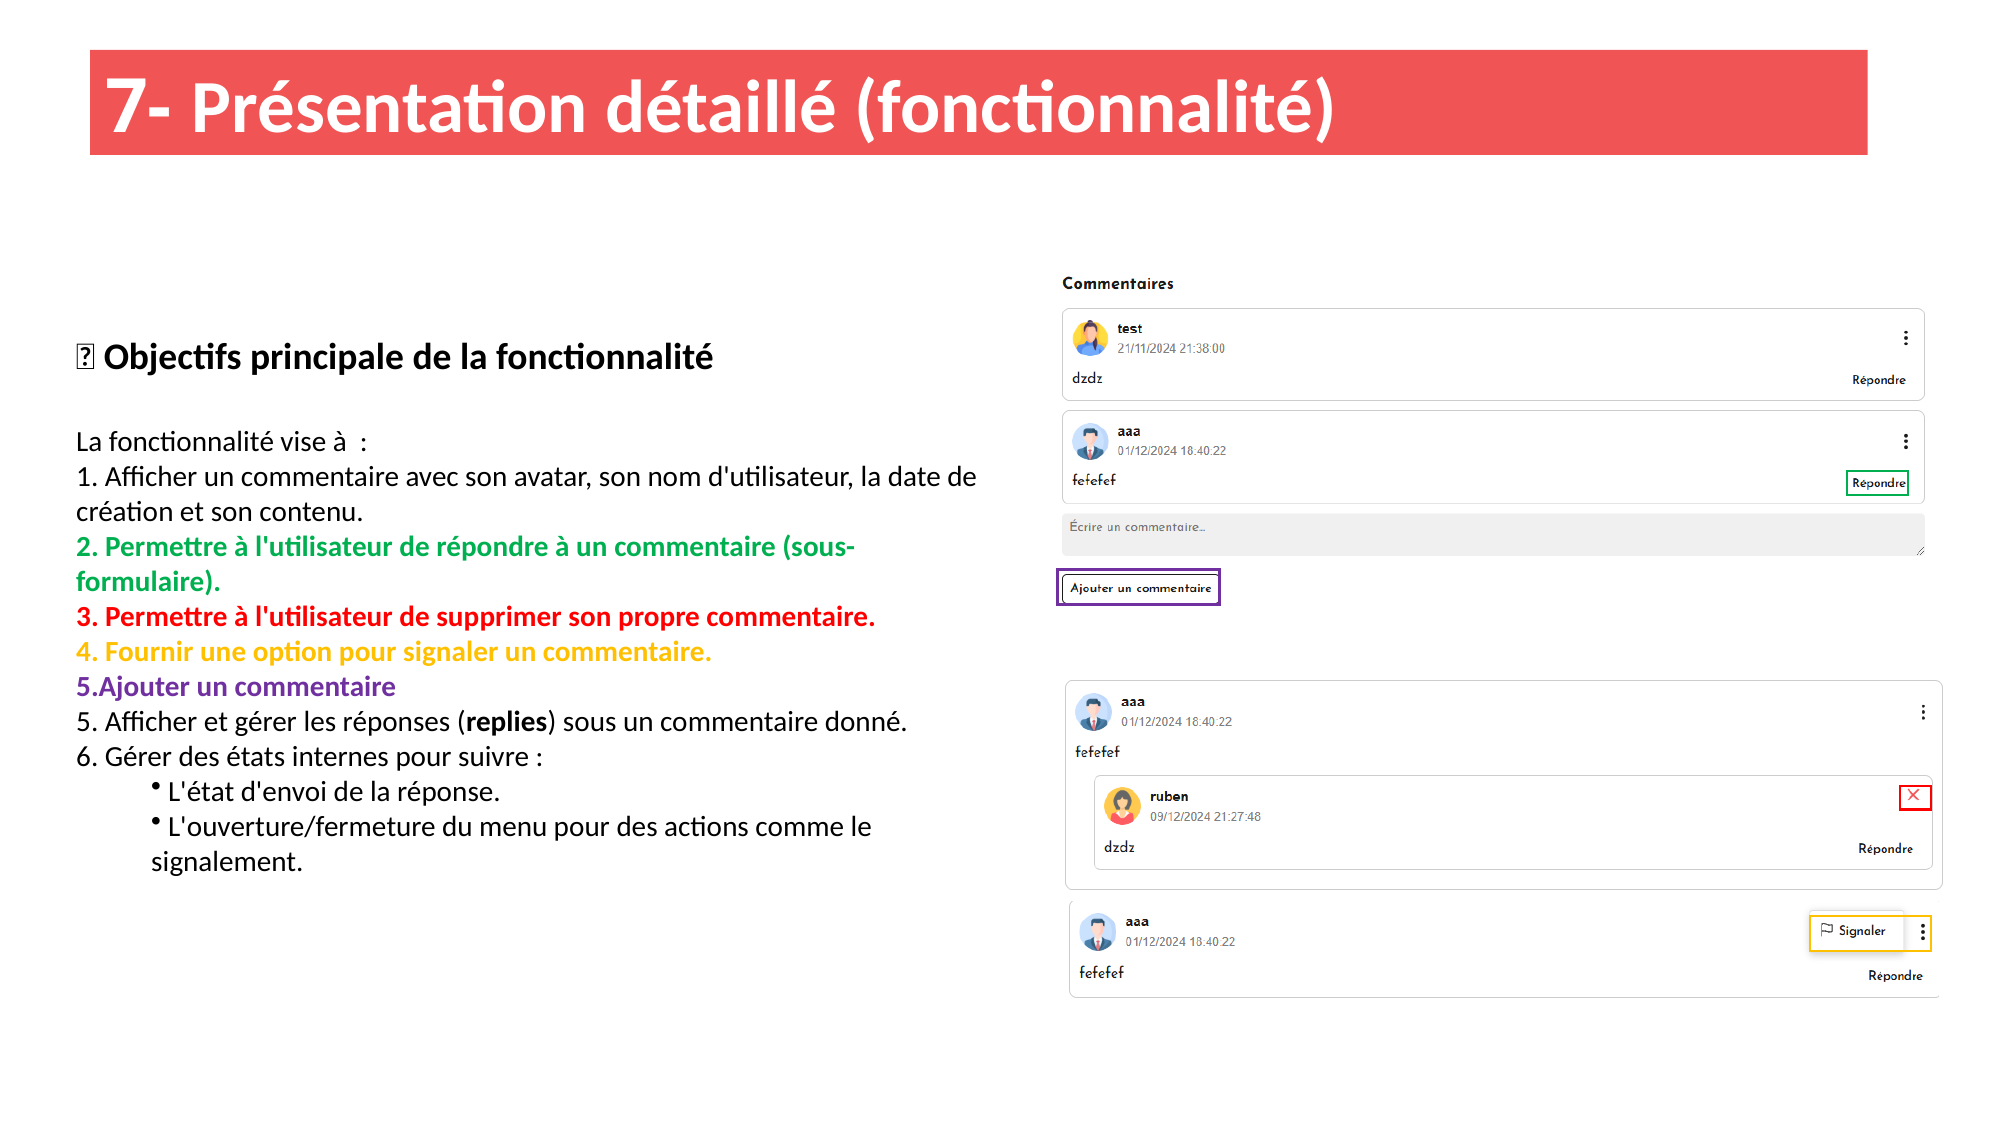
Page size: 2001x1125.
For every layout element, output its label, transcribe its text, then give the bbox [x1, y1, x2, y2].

picture [1056, 269, 1939, 631]
text_box 🎯 Objectifs principale de la fonctionnalité La fonctionnalité vise à : Afficher un commentaire avec son avatar, son nom d'utilisateur, la date de création et son contenu. Permettre à l'utilisateur de répondre à un commentaire (sous-formulaire). Permettre à l'utilisateur de supprimer son propre commentaire. Fournir une option pour signaler un commentaire. Ajouter un commentaire Afficher et gérer les réponses (replies) sous un commentaire donné. Gérer des états internes pour suivre : L'état d'envoi de la réponse. L'ouverture/fermeture du menu pour des actions comme le signalement. [61, 324, 996, 930]
picture [1068, 901, 1939, 1000]
picture [1057, 679, 1948, 894]
text_box 7- Présentation détaillé (fonctionnalité) [90, 49, 1868, 155]
